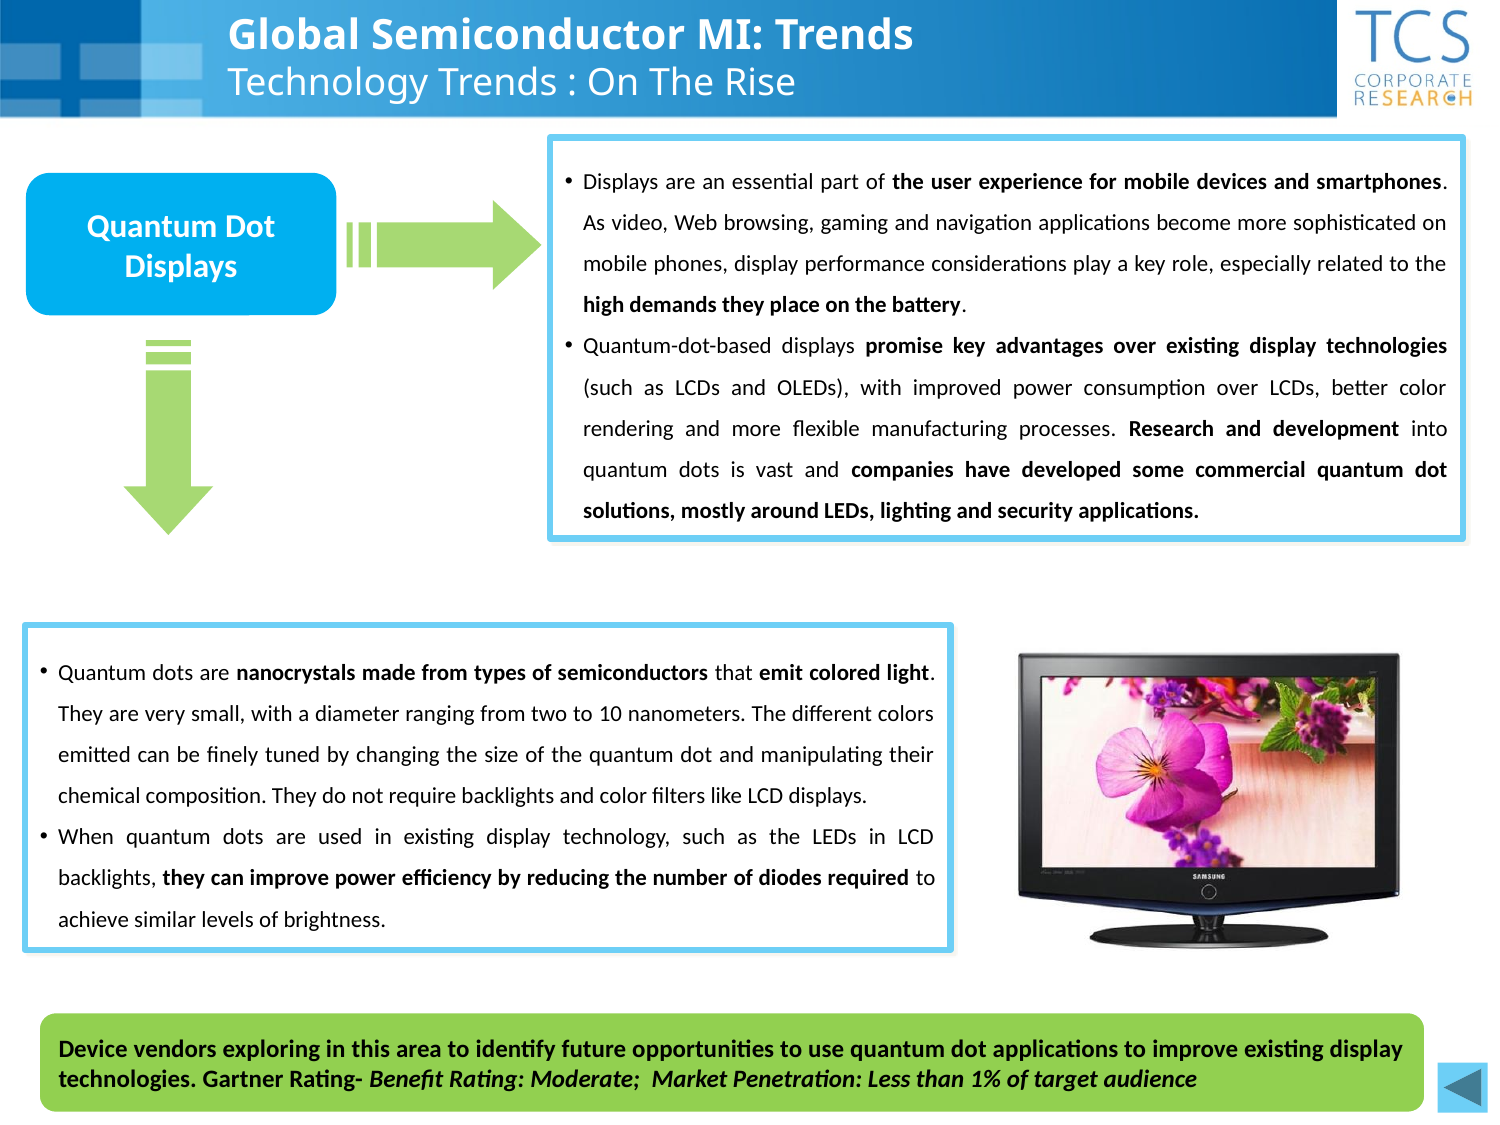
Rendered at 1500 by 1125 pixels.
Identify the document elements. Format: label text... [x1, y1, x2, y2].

text_box [145, 352, 191, 365]
text_box [358, 222, 371, 268]
list Displays are an essential part of the user experience for mobile devices and smartphones. As video, Web browsing, gaming and navigation applications become more sophisticated on mobile phones, display performance considerations play a key role, especially related to the high demands they place on the battery. Quantum-dot-based displays promise key advantages over existing display technologies (such as LCDs and OLEDs), with improved power consumption over LCDs, better color rendering and more flexible manufacturing processes. Research and development into quantum dots is vast and companies have developed some commercial quantum dot solutions, mostly around LEDs, lighting and security applications. [549, 137, 1464, 539]
text_box Device vendors exploring in this area to identify future opportunities to use quantum dot applications to improve existing display technologies. Gartner Rating- Benefit Rating: Moderate; Market Penetration: Less than 1% of target audience [39, 1012, 1426, 1113]
text_box [145, 340, 191, 347]
text_box [1437, 1062, 1488, 1113]
text_box [346, 222, 353, 268]
text_box Global Semiconductor MI: Trends Technology Trends : On The Rise [212, 0, 1363, 125]
text_box Quantum Dot Displays [25, 172, 337, 316]
picture [0, 0, 1500, 1124]
text_box [376, 199, 542, 290]
text_box [123, 370, 214, 536]
text_box Quantum dots are nanocrystals made from types of semiconductors that emit colored light. They are very small, with a diameter ranging from two to 10 nanometers. The different colors emitted can be finely tuned by changing the size of the quantum dot and manipulating their chemical composition. They do not require backlights and color filters like LCD displays. When quantum dots are used in existing display technology, such as the LEDs in LCD backlights, they can improve power efficiency by reducing the number of diodes required to achieve similar levels of brightness. [24, 624, 951, 950]
